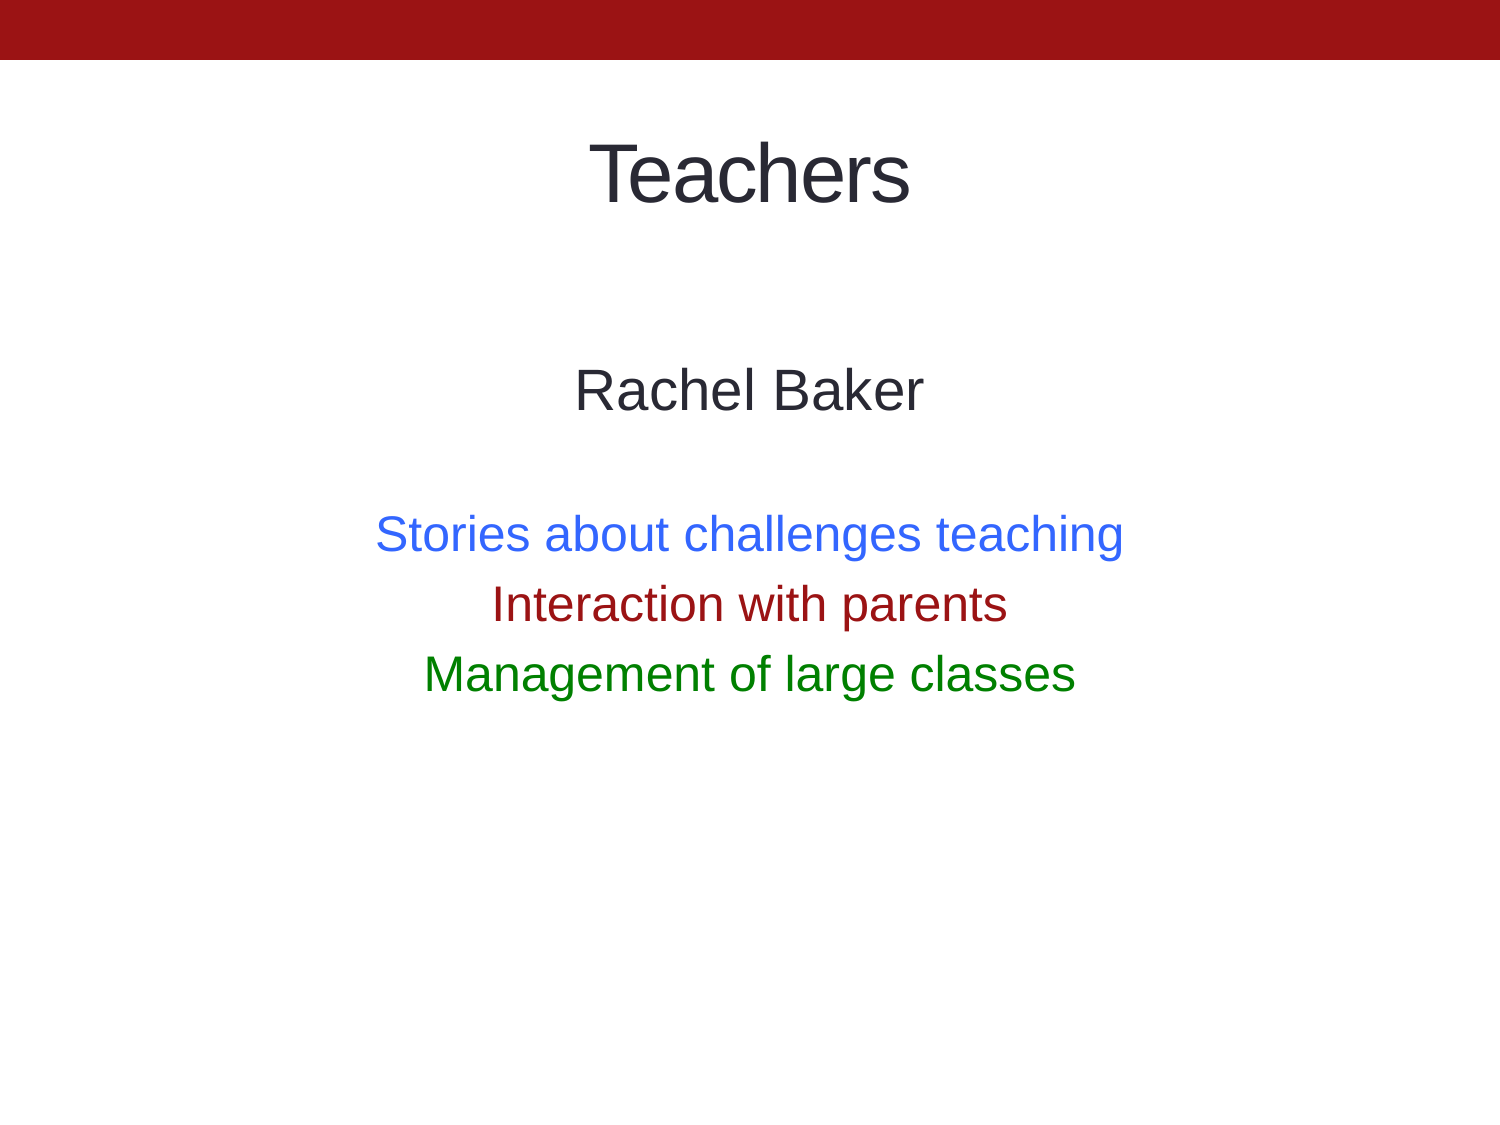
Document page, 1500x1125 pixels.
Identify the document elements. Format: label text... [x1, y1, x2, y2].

list Rachel Baker Stories about challenges teaching Interaction with parents Management of large classes [75, 262, 1425, 1063]
title Teachers [75, 87, 1425, 250]
